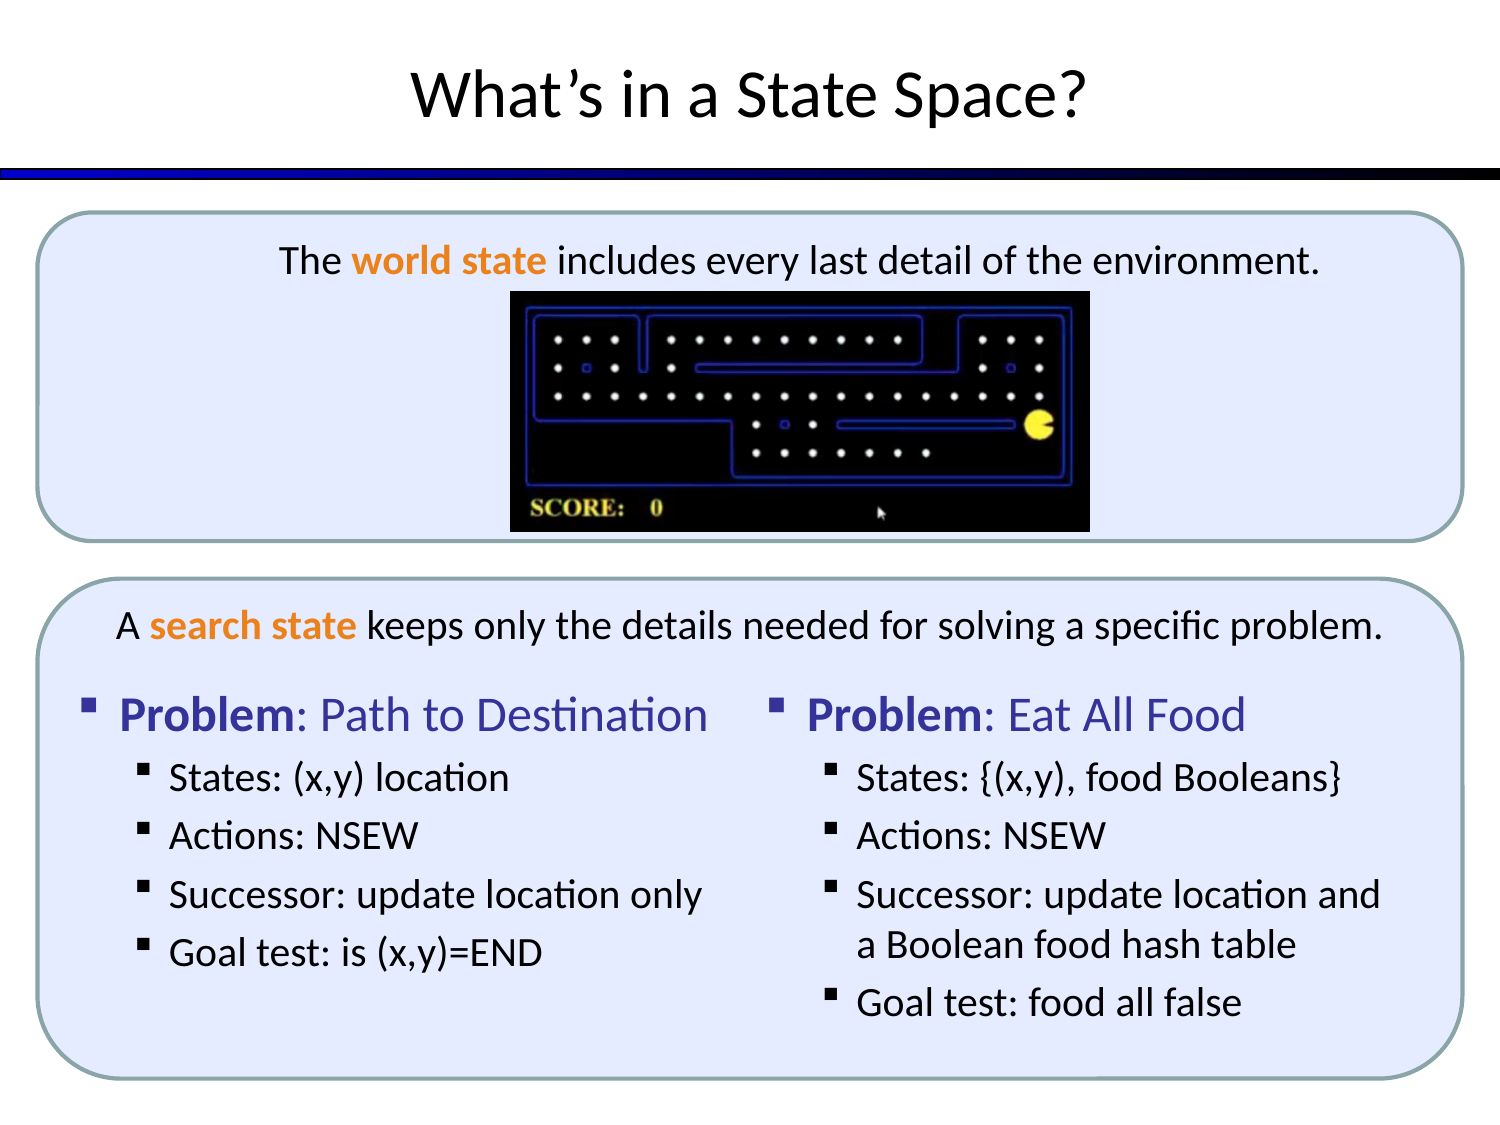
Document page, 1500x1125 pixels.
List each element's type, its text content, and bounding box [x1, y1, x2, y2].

list Problem: Eat All Food States: {(x,y), food Booleans} Actions: NSEW Successor: update location and a Boolean food hash table Goal test: food all false [749, 673, 1401, 1069]
text_box [35, 645, 1465, 1081]
text_box [74, 576, 1426, 590]
text_box [35, 291, 1465, 544]
title What’s in a State Space? [0, 0, 1500, 184]
list Problem: Path to Destination States: (x,y) location Actions: NSEW Successor: update location only Goal test: is (x,y)=END [62, 673, 751, 1070]
text_box The world state includes every last detail of the environment. [0, 225, 1500, 291]
text_box A search state keeps only the details needed for solving a specific problem. [37, 590, 1463, 656]
text_box [54, 210, 1446, 225]
picture [510, 290, 1090, 532]
